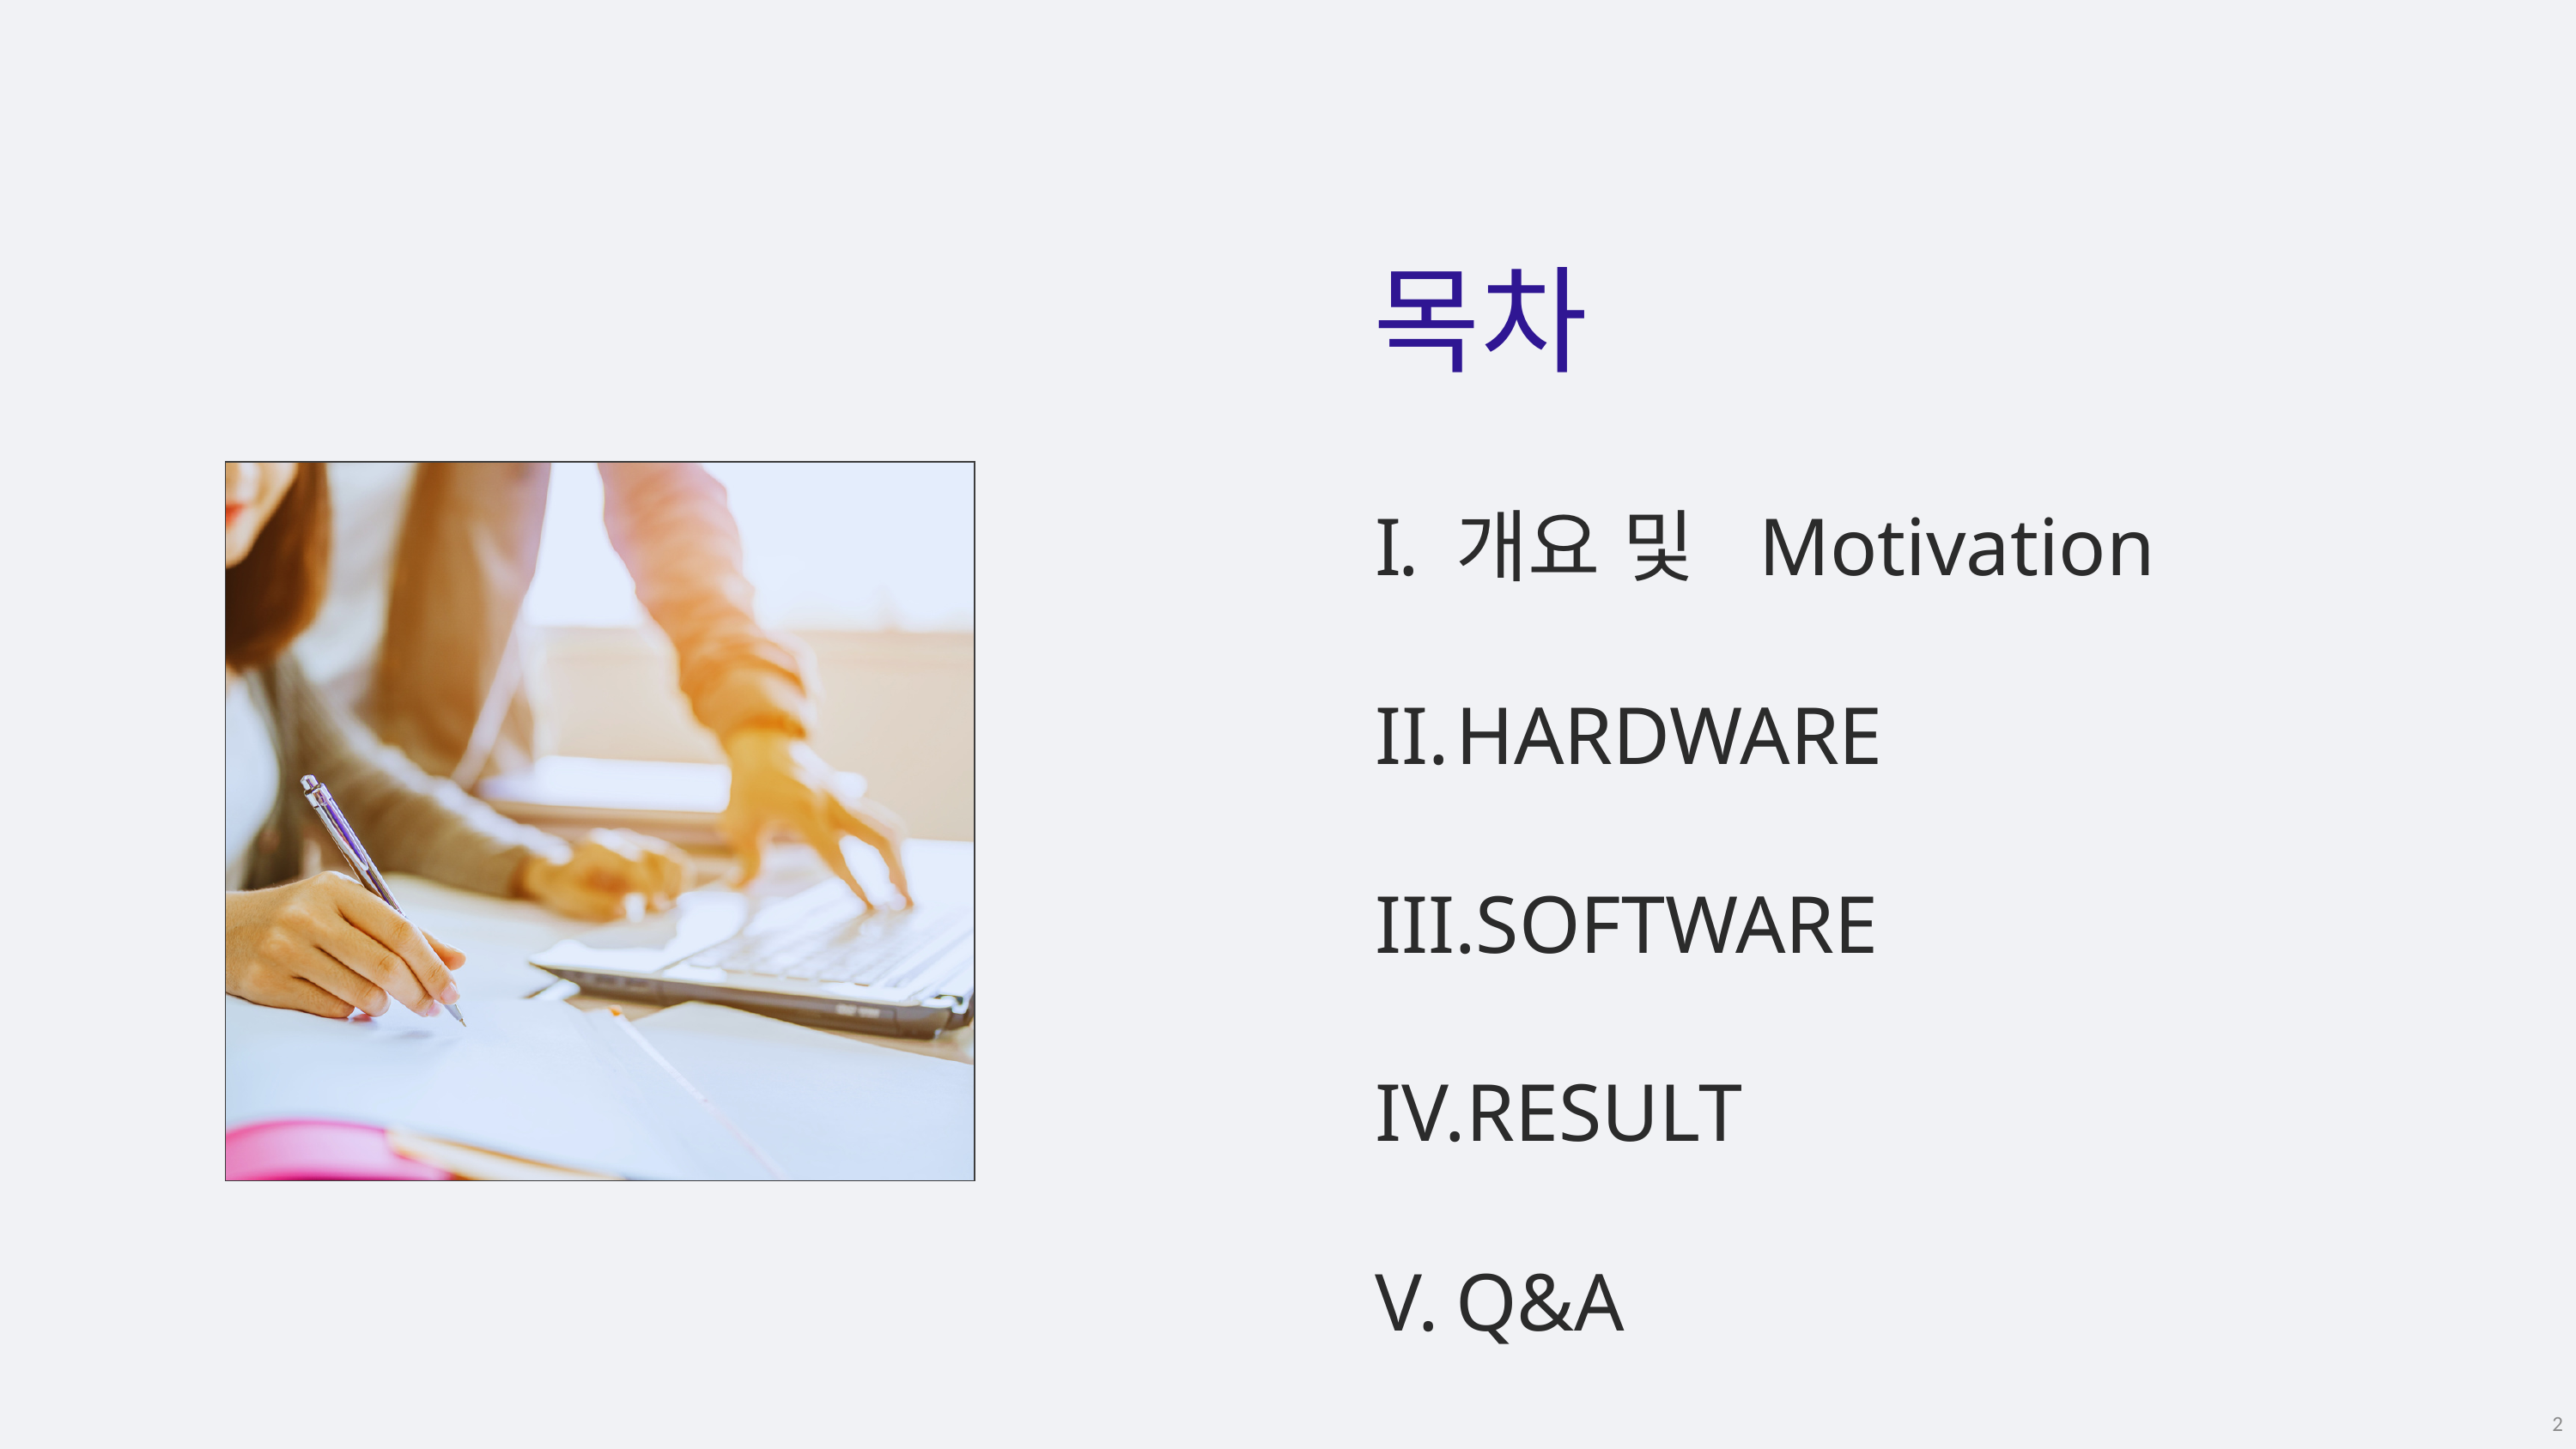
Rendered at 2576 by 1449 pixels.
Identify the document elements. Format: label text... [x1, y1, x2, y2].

slide_number 2 [2275, 1397, 2576, 1449]
text_box 개요 및 Motivation HARDWARE SOFTWARE RESULT Q&A [1335, 402, 2178, 1347]
text_box 목차 [1373, 233, 2247, 387]
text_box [225, 461, 975, 1181]
